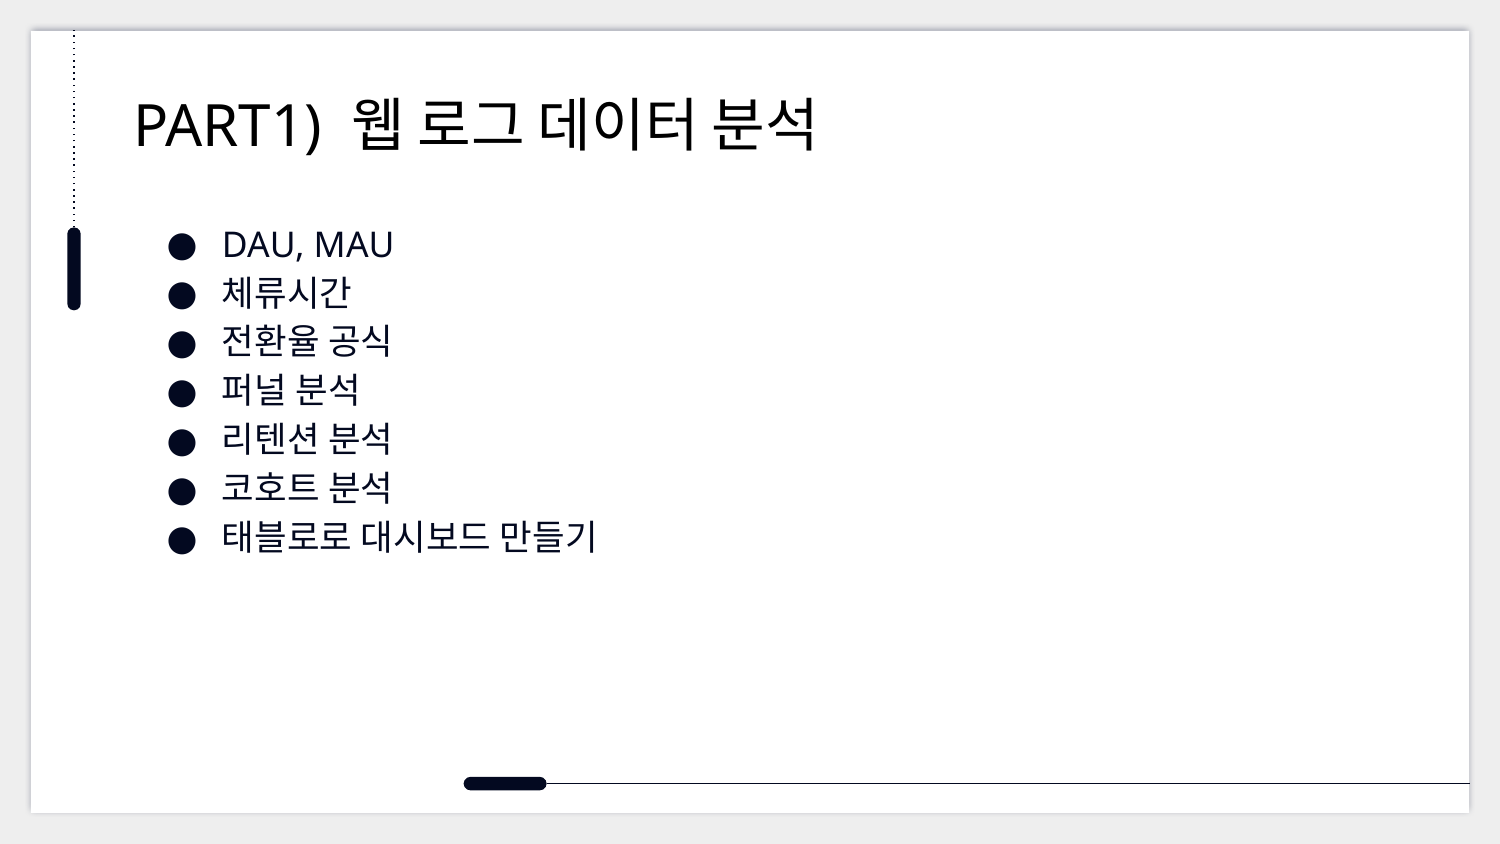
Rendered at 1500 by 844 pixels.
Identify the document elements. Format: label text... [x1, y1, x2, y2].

title PART1) 웹 로그 데이터 분석 [118, 72, 1382, 167]
text_box DAU, MAU 체류시간 전환율 공식 퍼널 분석 리텐션 분석 코호트 분석 태블로로 대시보드 만들기 [131, 200, 1382, 734]
